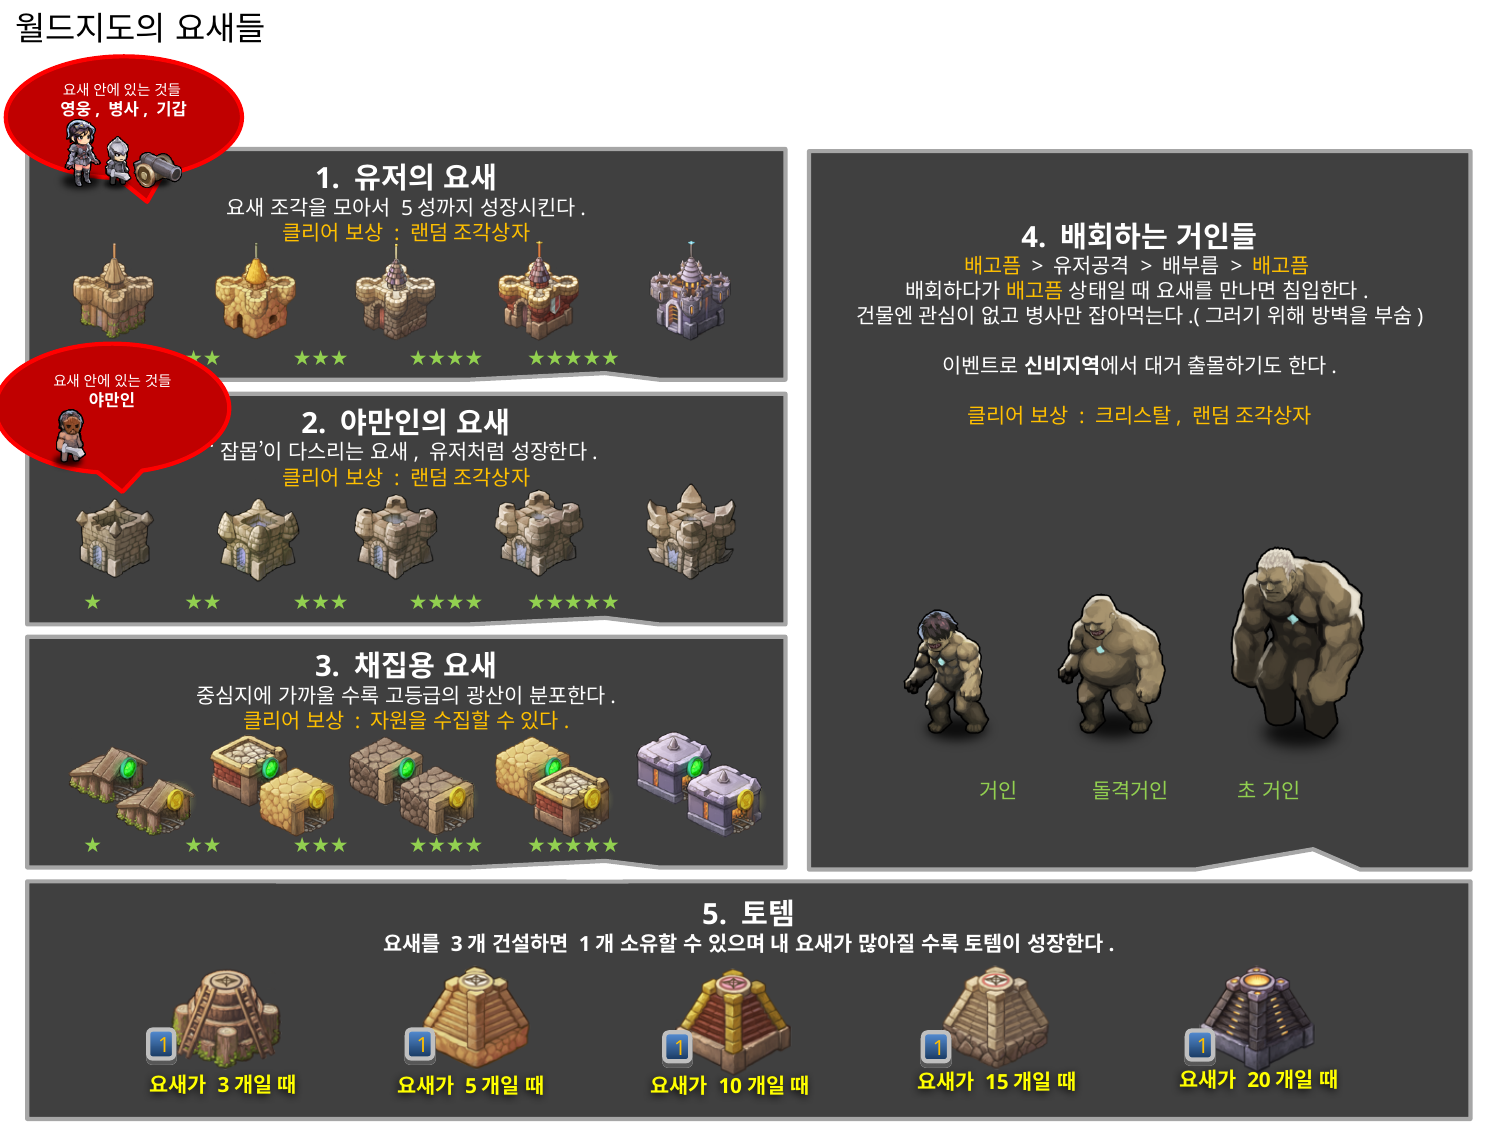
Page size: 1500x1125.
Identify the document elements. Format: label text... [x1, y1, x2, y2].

text_box 월드지도의 요새들 [0, 0, 1453, 55]
picture [643, 477, 737, 582]
picture [491, 240, 585, 344]
text_box 3. 채집용 요새 중심지에 가까울 수록 고등급의 광산이 분포한다. 클리어 보상 : 자원을 수집할 수 있다. ★ ★★ ★★★ ★★★★ ★★★★★ [25, 634, 788, 870]
picture [643, 240, 737, 344]
text_box 요새가 15개일 때 [872, 1061, 1122, 1102]
text_box 요새가 20개일 때 [1134, 1059, 1385, 1100]
picture [654, 908, 812, 1083]
picture [67, 477, 161, 581]
picture [210, 479, 305, 583]
picture [53, 692, 777, 843]
picture [207, 241, 302, 345]
picture [1056, 593, 1166, 753]
text_box 요새가 10개일 때 [605, 1065, 856, 1106]
text_box 1. 유저의 요새 요새 조각을 모아서 5성까지 성장시킨다. 클리어 보상 : 랜덤 조각상자 ★ ★★ ★★★ ★★★★ ★★★★★ [25, 146, 788, 382]
text_box 2. 야만인의 요새 ‘잡몹’이 다스리는 요새, 유저처럼 성장한다. 클리어 보상 : 랜덤 조각상자 ★ ★★ ★★★ ★★★★ ★★★★★ [25, 391, 788, 627]
text_box 요새 안에 있는 것들 영웅, 병사, 기갑 [3, 54, 245, 172]
picture [396, 904, 554, 1079]
picture [348, 477, 442, 582]
text_box 요새 안에 있는 것들 야만인 [0, 347, 232, 475]
picture [147, 905, 305, 1081]
text_box 요새가 3개일 때 [98, 1064, 340, 1105]
picture [47, 408, 88, 474]
picture [491, 474, 585, 579]
picture [348, 242, 442, 347]
text_box 요새가 5개일 때 [345, 1065, 596, 1106]
picture [916, 904, 1075, 1079]
picture [66, 241, 160, 345]
picture [1178, 904, 1336, 1079]
picture [53, 118, 182, 197]
picture [1230, 546, 1365, 764]
text_box 4. 배회하는 거인들 배고픔 > 유저공격 > 배부름 > 배고픔 배회하다가 배고픔 상태일 때 요새를 만나면 침입한다. 건물엔 관심이 없고 병사만 잡아먹는다.(그러기 위해 방벽을 부숨) 이벤트로 신비지역에서 대거 출몰하기도 한다. 클리어 보상 : 크리스탈, 랜덤 조각상자 거인 돌격거인 초 거인 [806, 149, 1473, 872]
text_box 5. 토템 요새를 3개 건설하면 1개 소유할 수 있으며 내 요새가 많아질 수록 토템이 성장한다. [25, 879, 1473, 1122]
picture [903, 608, 999, 753]
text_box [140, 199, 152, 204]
